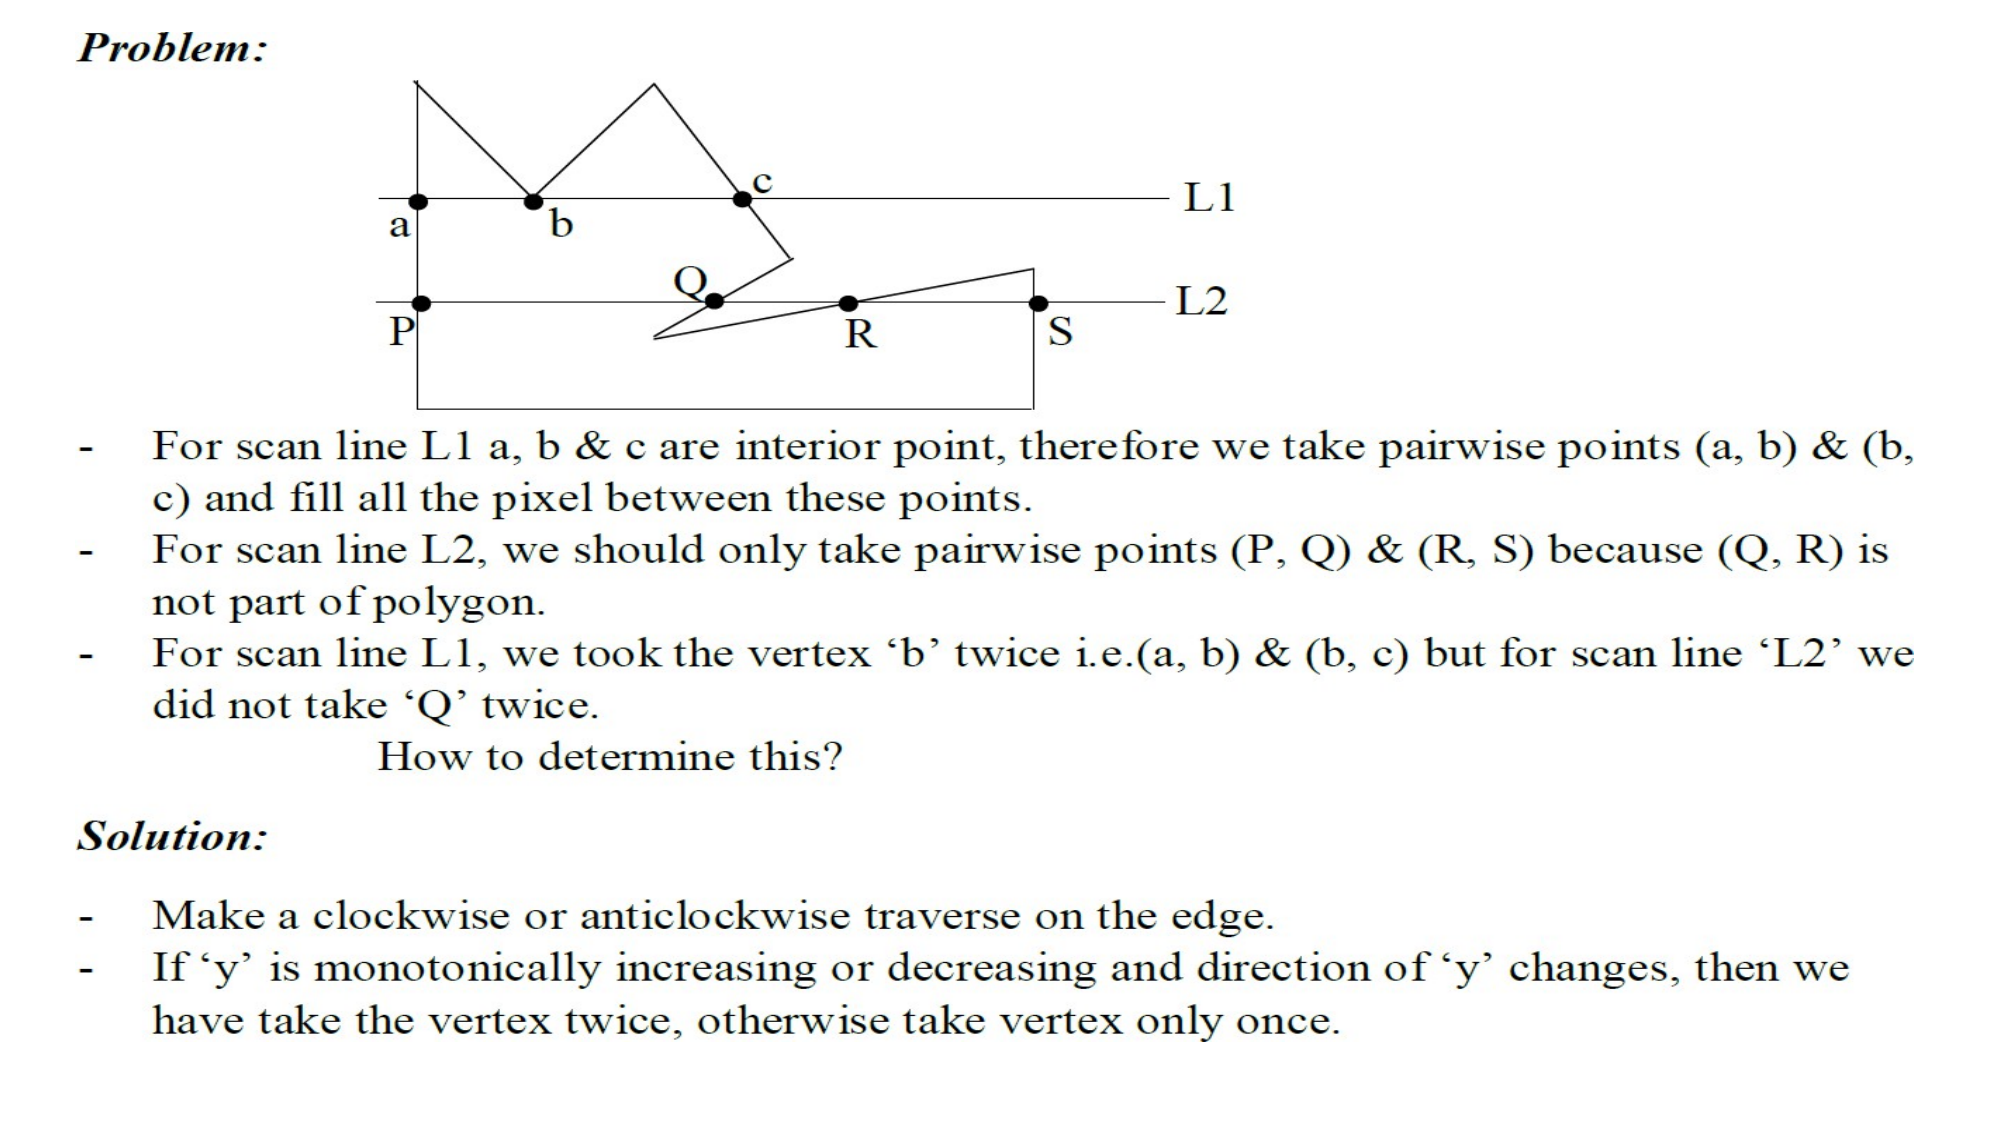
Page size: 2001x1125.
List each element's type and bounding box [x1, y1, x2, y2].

picture [75, 32, 1914, 1043]
